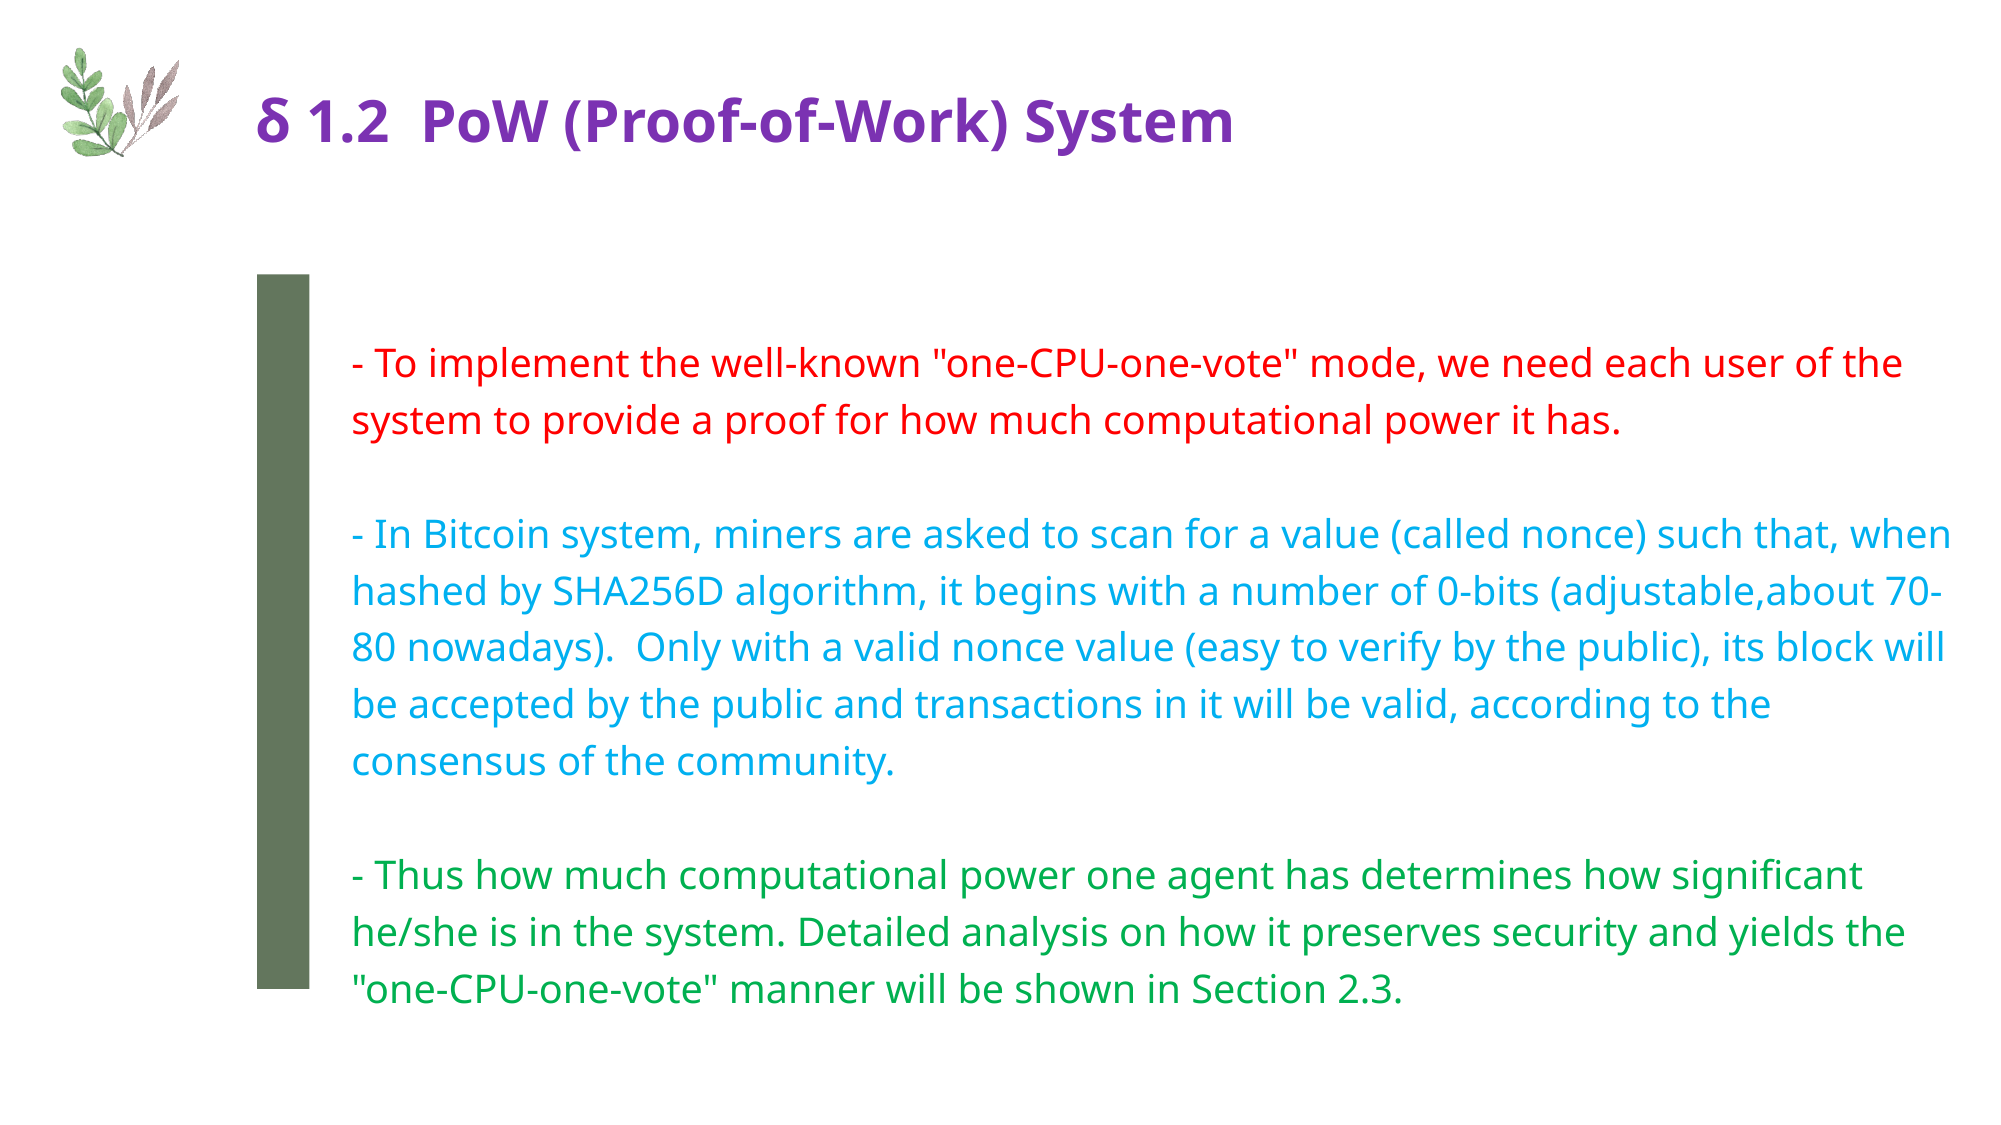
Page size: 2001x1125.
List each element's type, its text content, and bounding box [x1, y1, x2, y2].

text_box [256, 274, 1972, 989]
text_box δ 1.2 PoW (Proof-of-Work) System [240, 77, 1834, 162]
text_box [61, 46, 179, 160]
